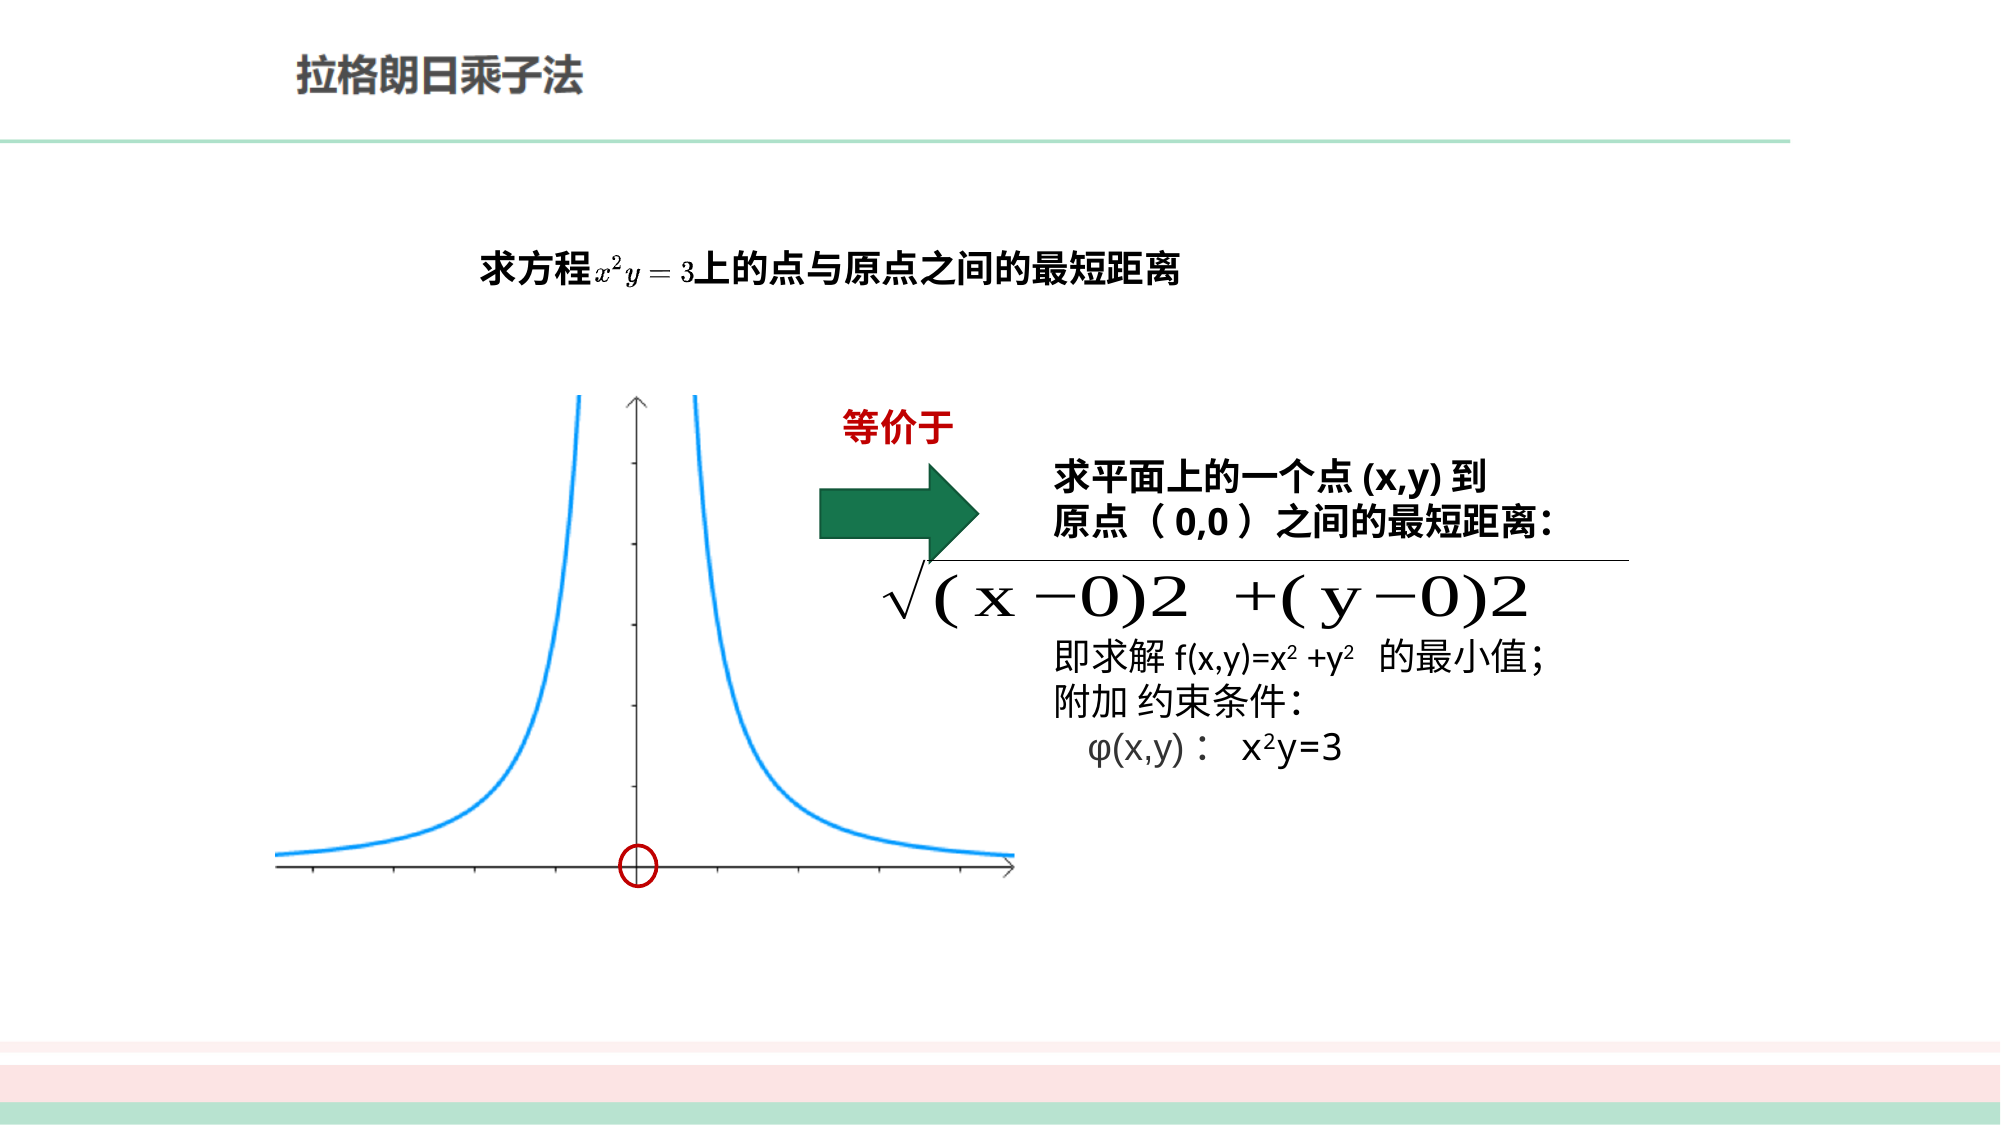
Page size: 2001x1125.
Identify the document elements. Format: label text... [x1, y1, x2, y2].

text_box 求方程 上的点与原点之间的最短距离 [1023, 237, 1197, 298]
text_box 求平面上的一个点(x,y)到 原点（0,0）之间的最短距离： 即求解f(x,y)=x2 +y2 的最小值； 附加 约束条件： φ(x,y)：x2y=3 [1038, 561, 1591, 821]
text_box 求平面上的一个点(x,y)到 原点（0,0）之间的最短距离： 即求解f(x,y)=x2 +y2 的最小值； 附加 约束条件： φ(x,y)：x2y=3 [1038, 445, 1591, 560]
picture [0, 0, 2001, 1125]
